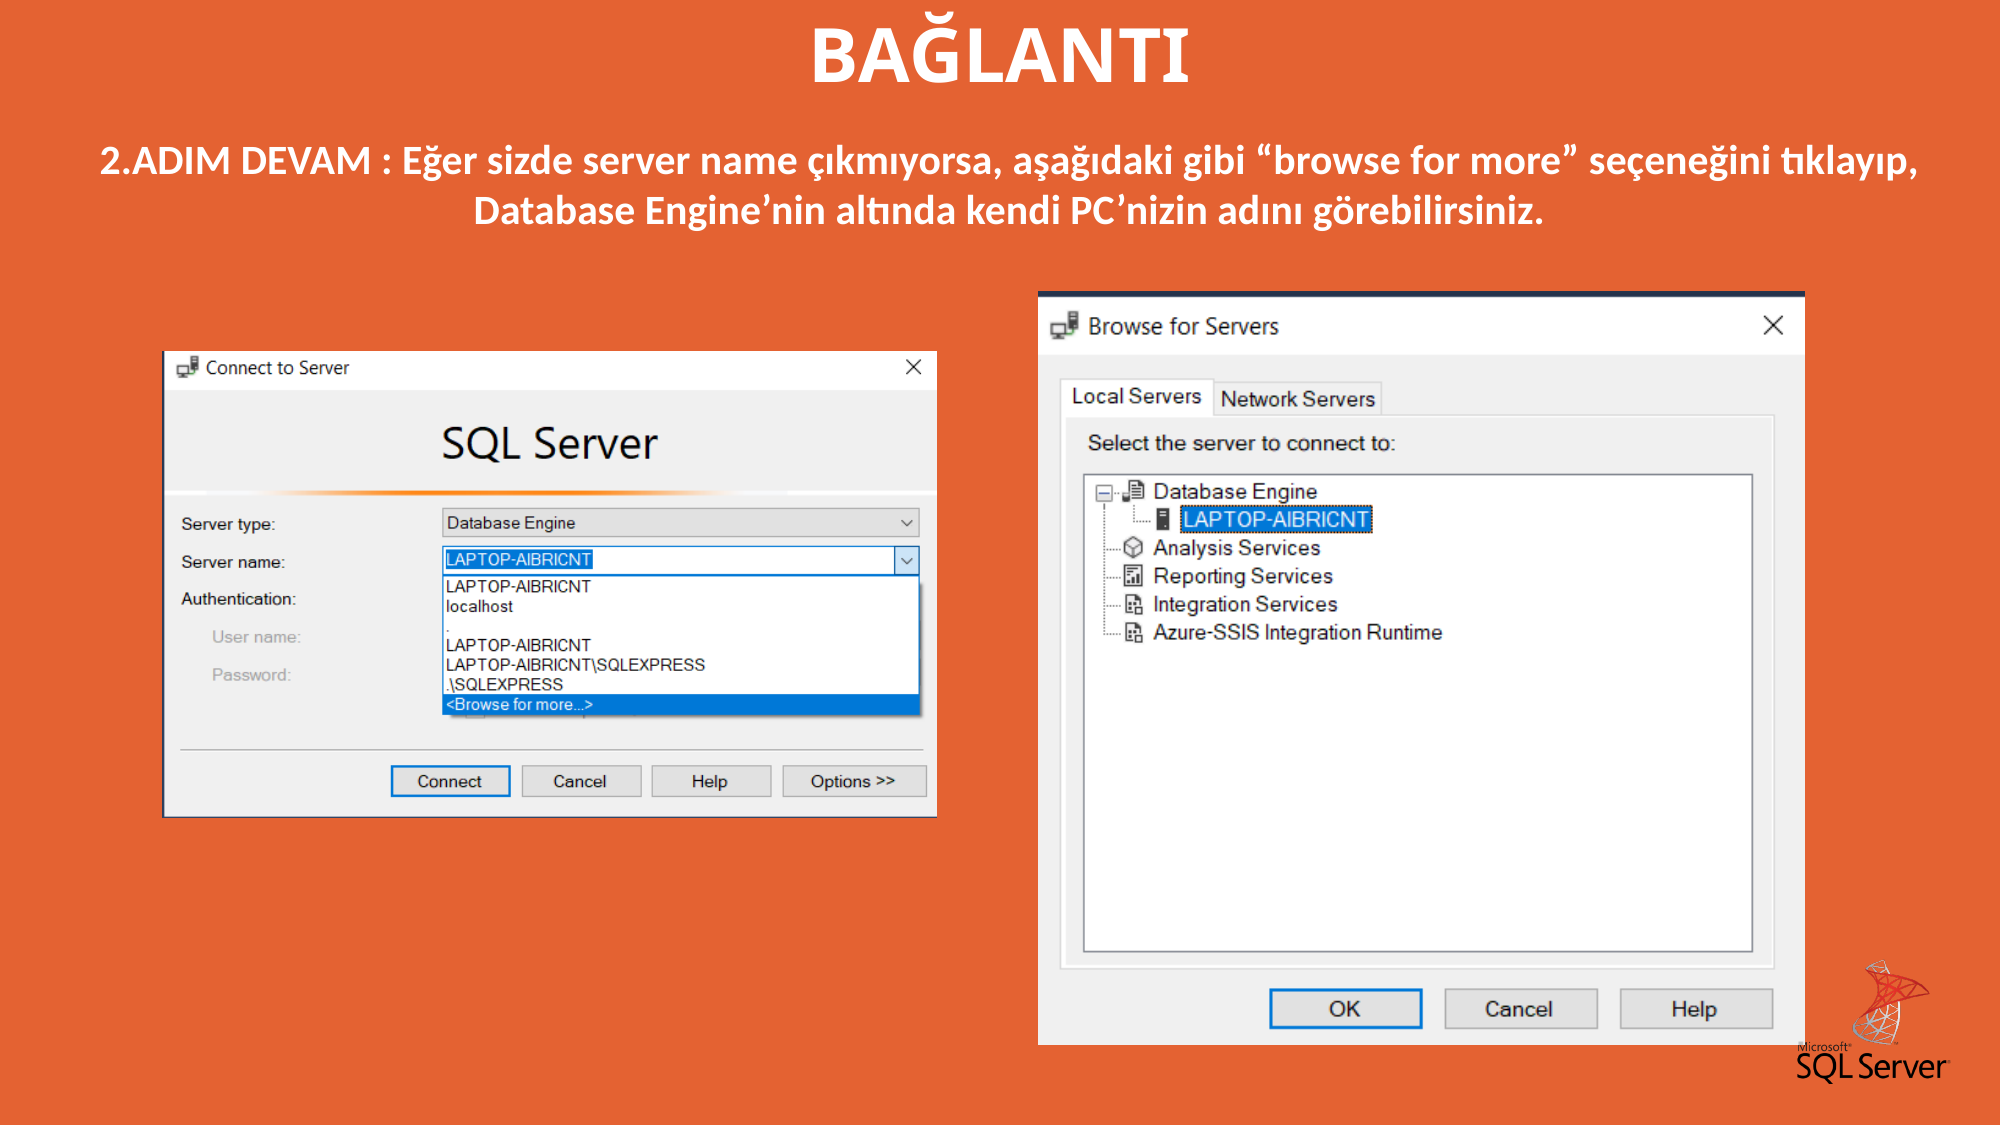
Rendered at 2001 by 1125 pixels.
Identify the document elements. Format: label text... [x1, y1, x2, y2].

text_box BAĞLANTI [0, 0, 2000, 105]
text_box 2.ADIM DEVAM : Eğer sizde server name çıkmıyorsa, aşağıdaki gibi “browse for more” seçeneğini tıklayıp, Database Engine’nin altında kendi PC’nizin adını görebilirsiniz. [43, 124, 1977, 290]
picture [161, 351, 938, 819]
picture [1038, 291, 1977, 1092]
